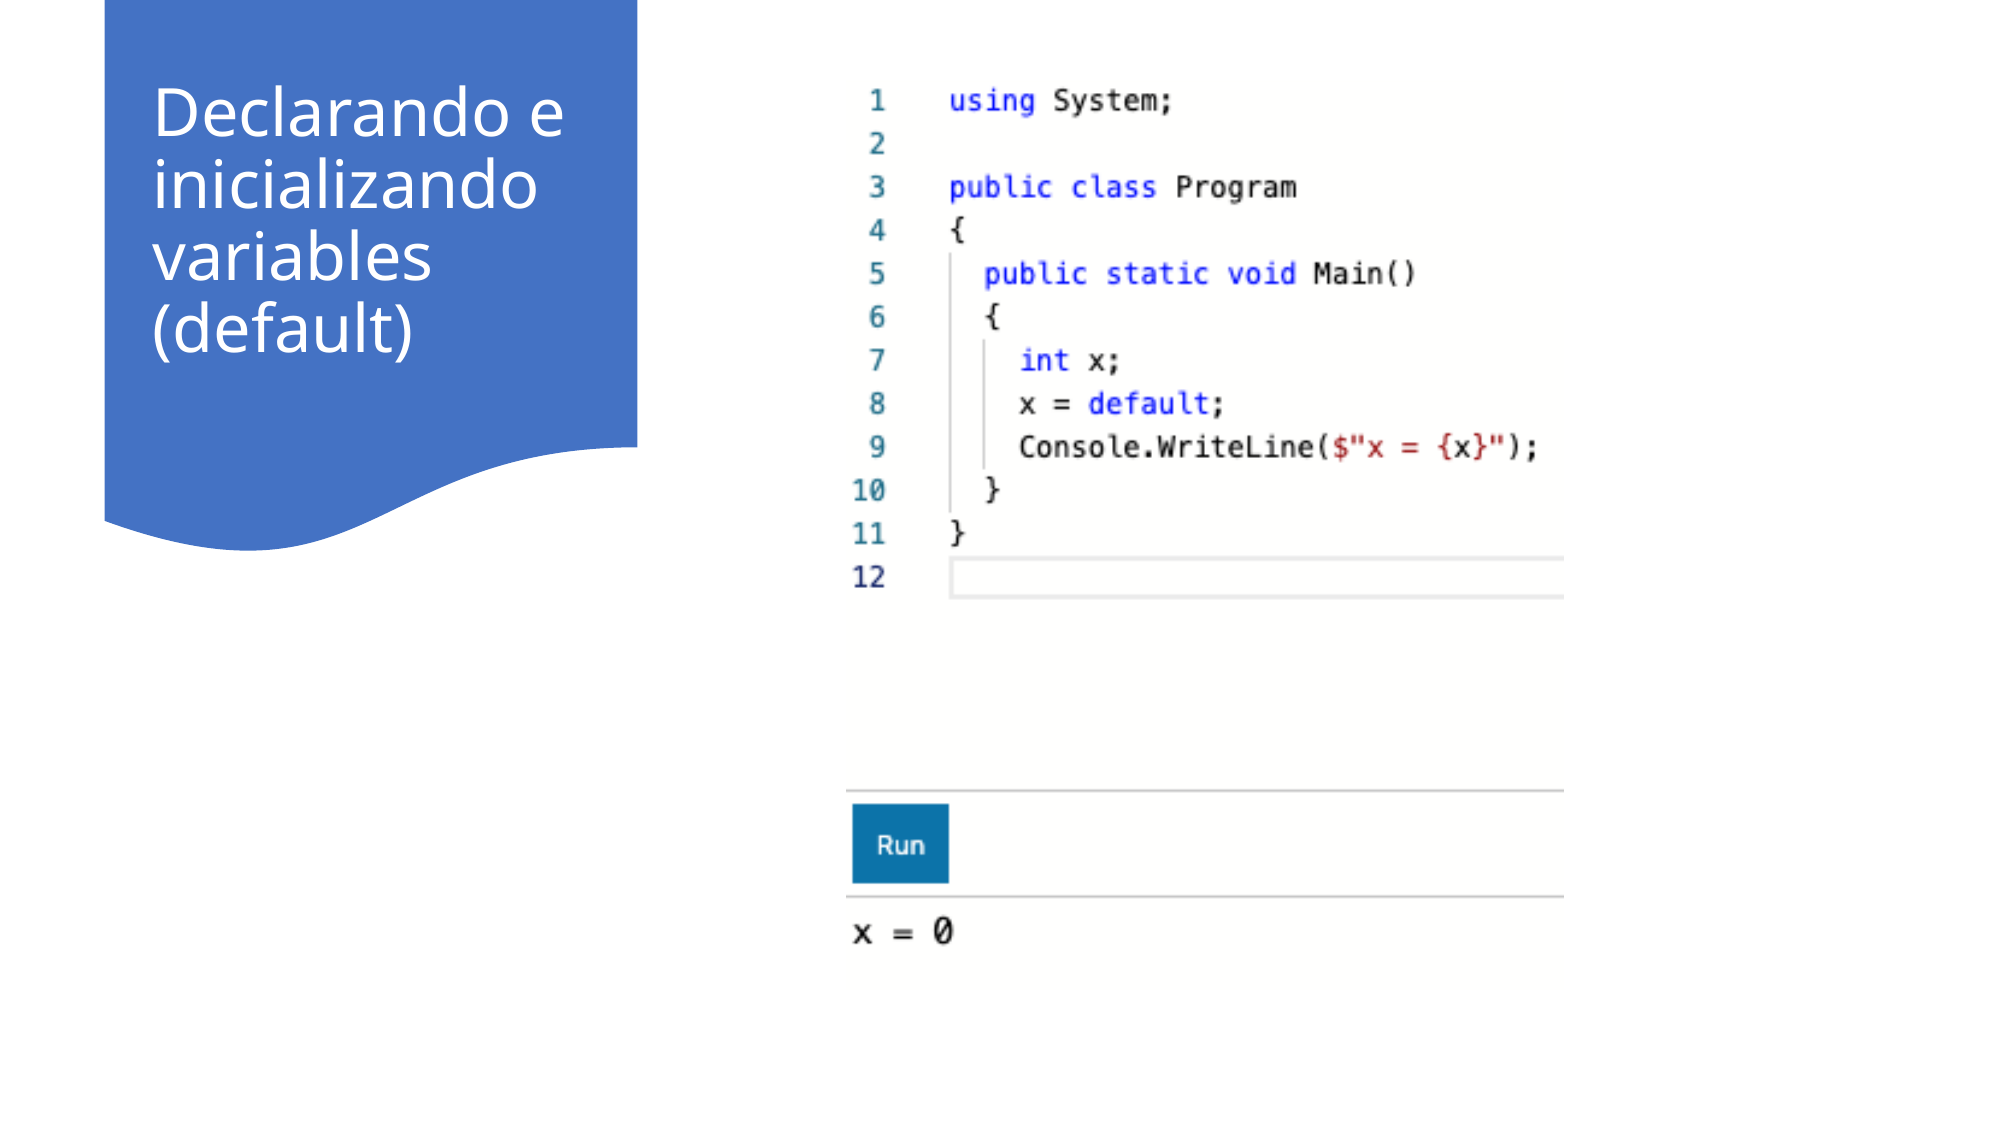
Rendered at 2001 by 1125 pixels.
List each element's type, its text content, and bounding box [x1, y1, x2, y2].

title Declarando e inicializando variables (default) [137, 28, 604, 417]
text_box [103, 0, 639, 552]
picture [846, 80, 1564, 990]
